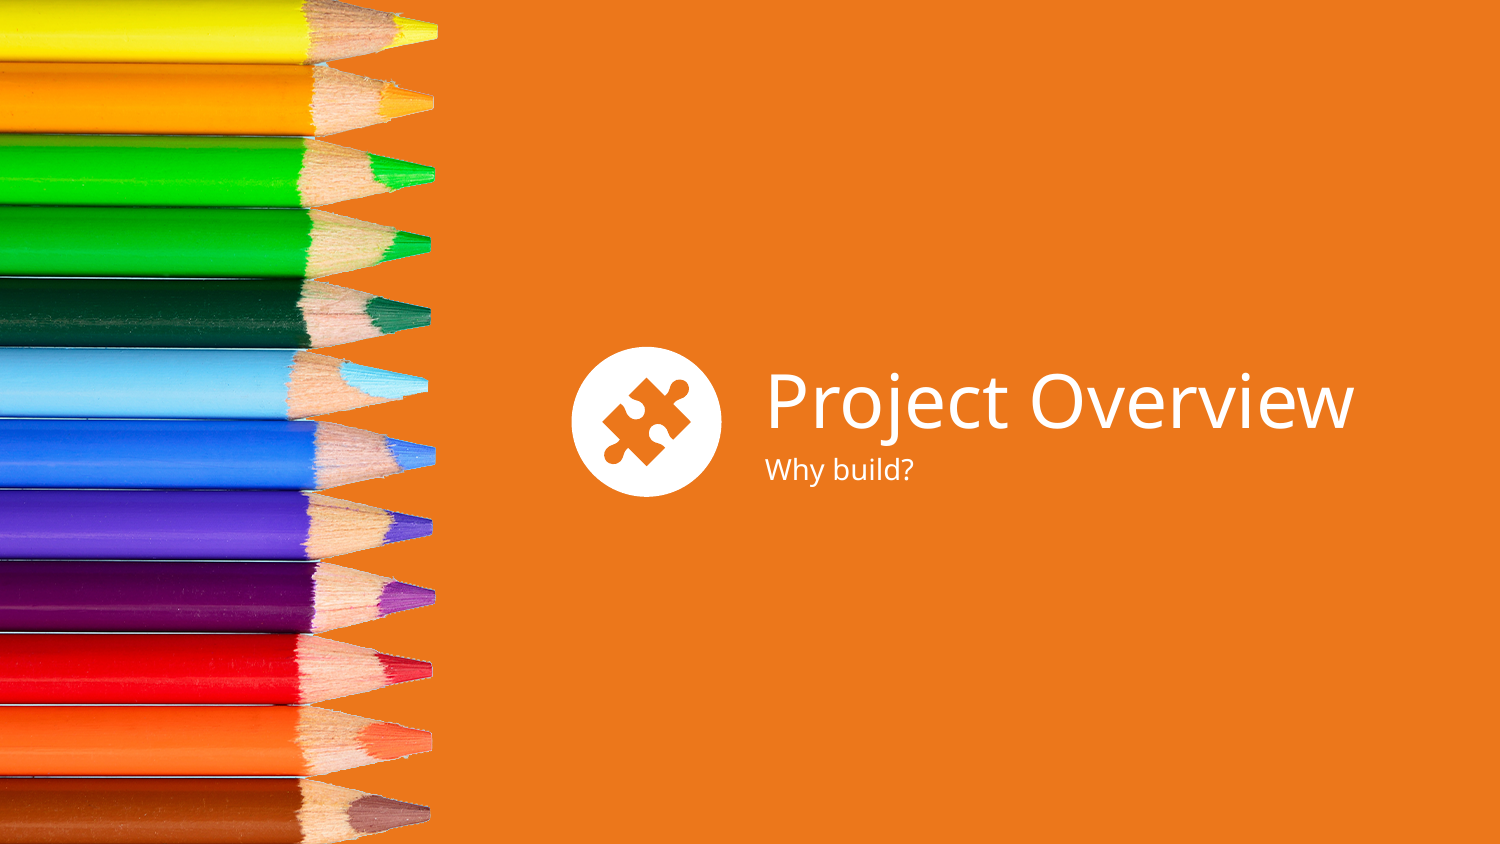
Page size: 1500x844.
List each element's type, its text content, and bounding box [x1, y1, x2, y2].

list Project Overview [750, 351, 1500, 445]
text_box [600, 375, 693, 469]
list Why build? [750, 445, 1500, 493]
text_box [569, 344, 724, 499]
picture [0, 0, 438, 844]
